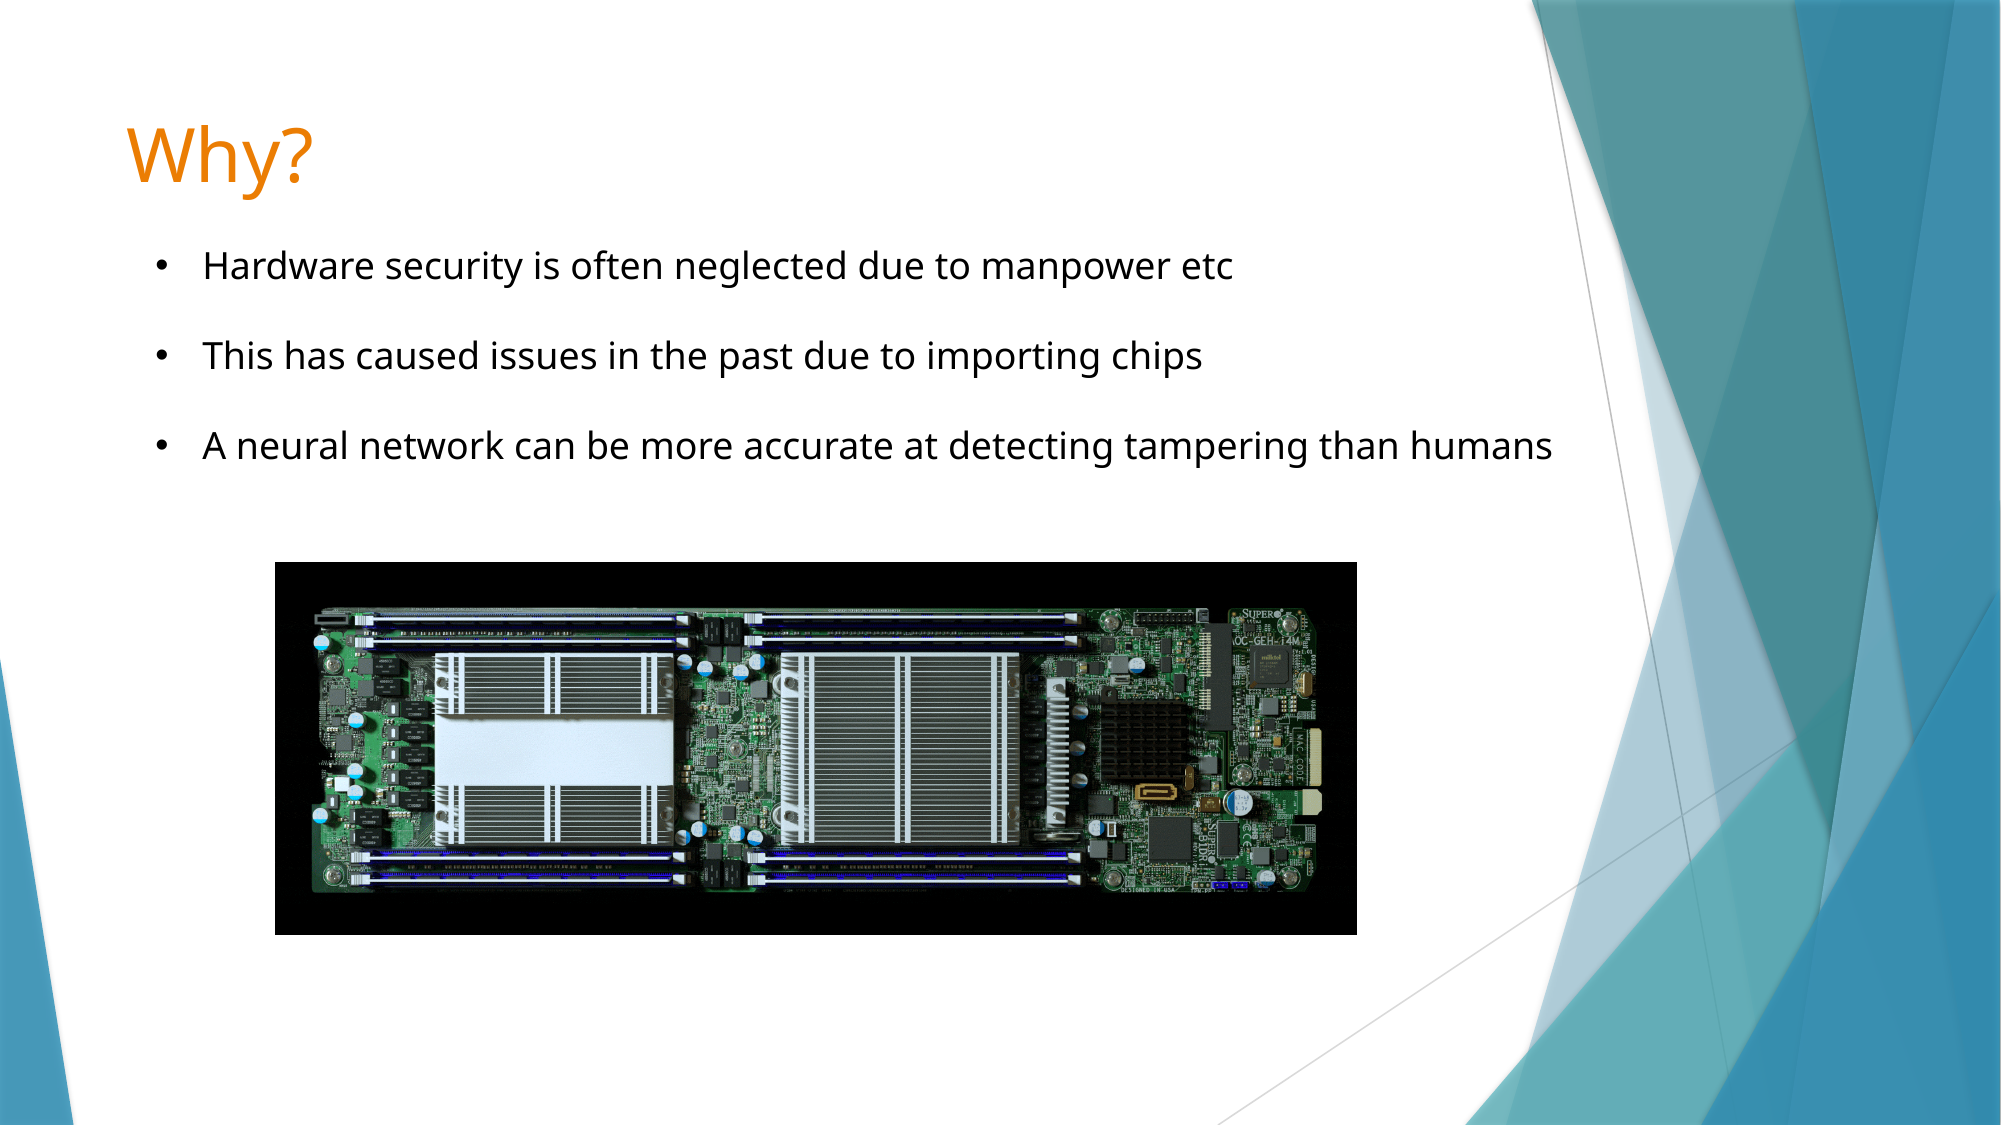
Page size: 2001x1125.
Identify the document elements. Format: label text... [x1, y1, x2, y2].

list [275, 561, 1358, 936]
text_box Hardware security is often neglected due to manpower etc This has caused issues in the past due to importing chips A neural network can be more accurate at detecting tampering than humans [140, 234, 1575, 475]
title Why? [111, 99, 1522, 317]
